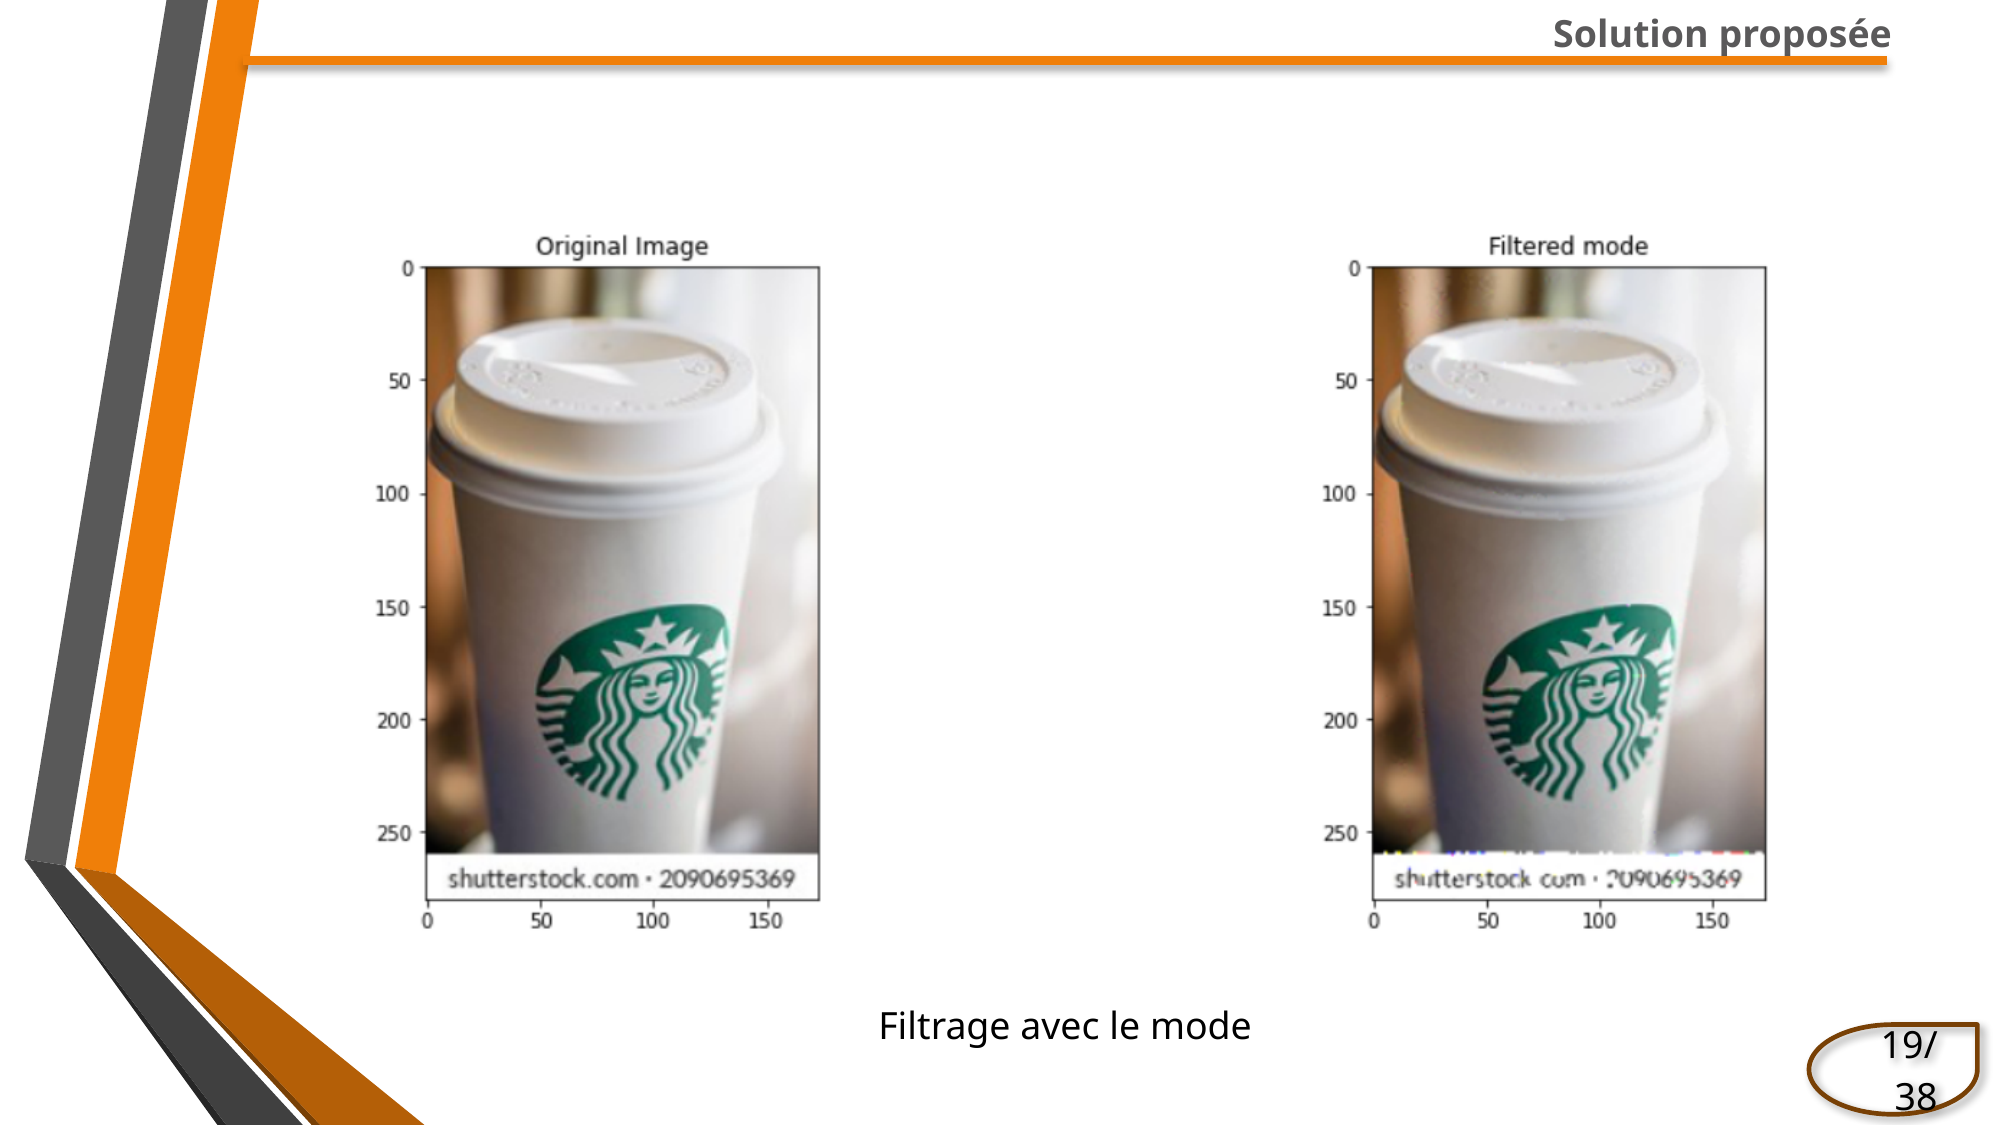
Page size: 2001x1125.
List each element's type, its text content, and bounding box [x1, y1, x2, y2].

picture [369, 209, 1787, 956]
text_box Solution proposée [1538, 2, 1907, 63]
text_box 19/38 [1808, 1024, 1978, 1115]
text_box Filtrage avec le mode [538, 994, 1592, 1054]
